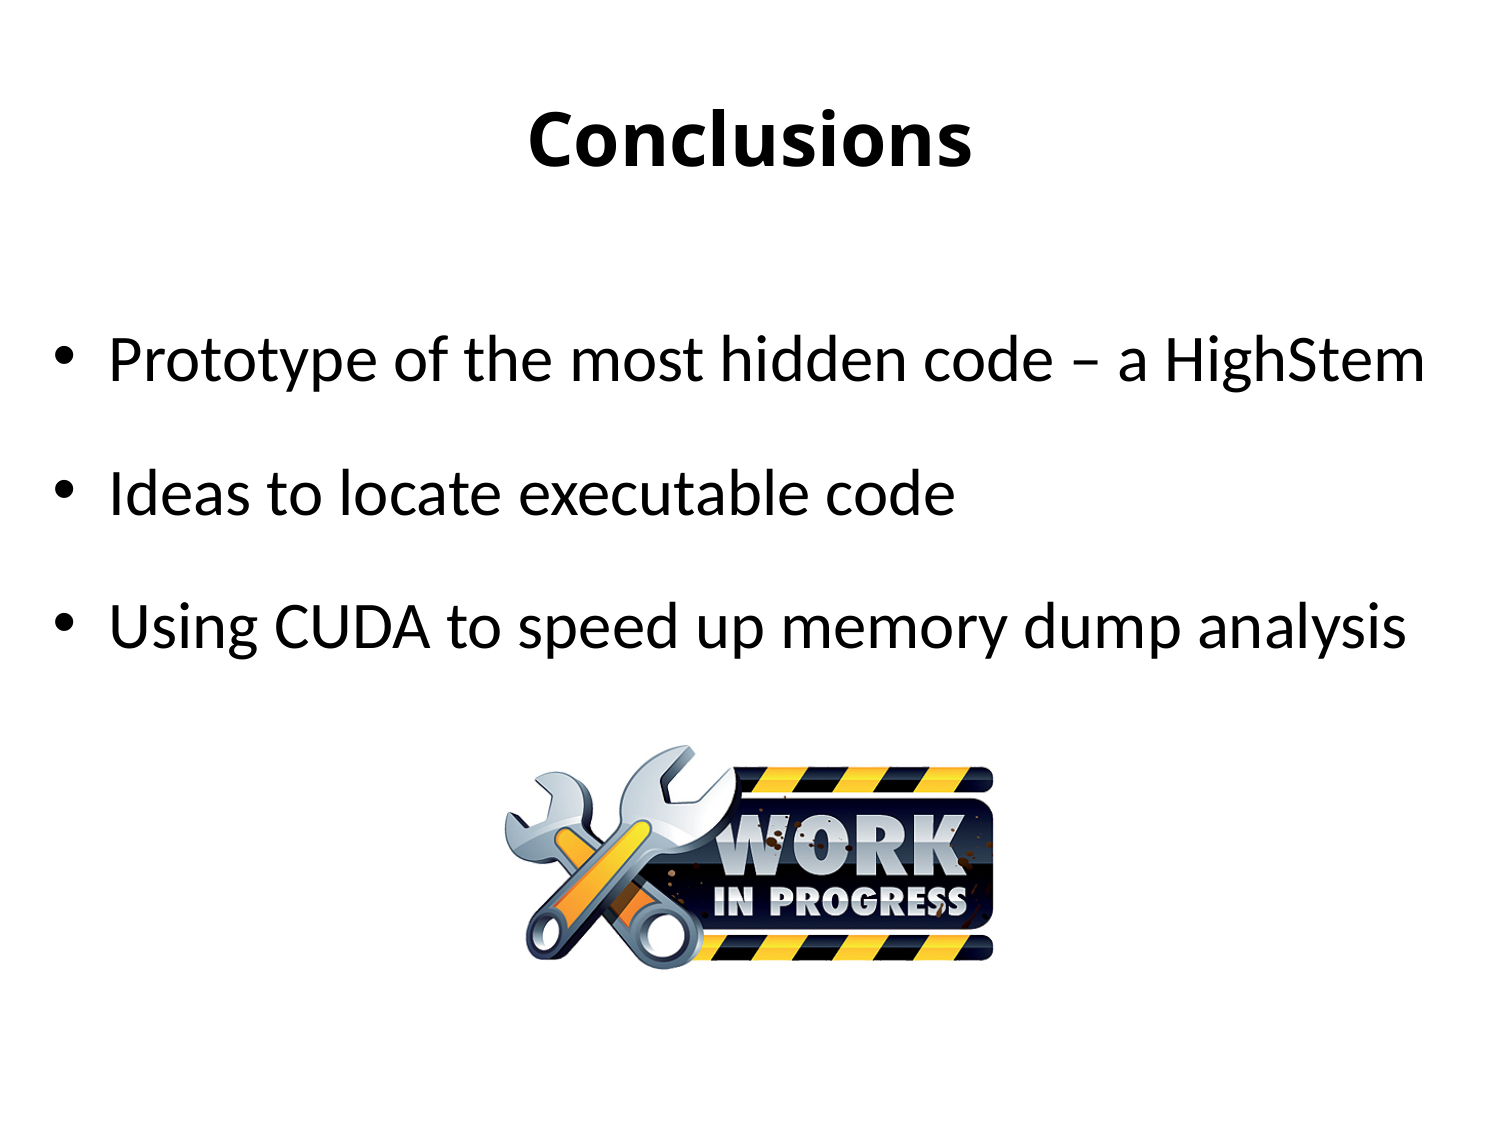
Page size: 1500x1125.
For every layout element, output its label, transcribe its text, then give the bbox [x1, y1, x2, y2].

list Prototype of the most hidden code – a HighStem Ideas to locate executable code Using CUDA to speed up memory dump analysis [37, 267, 1463, 1010]
picture [504, 738, 996, 976]
title Conclusions [0, 42, 1500, 231]
